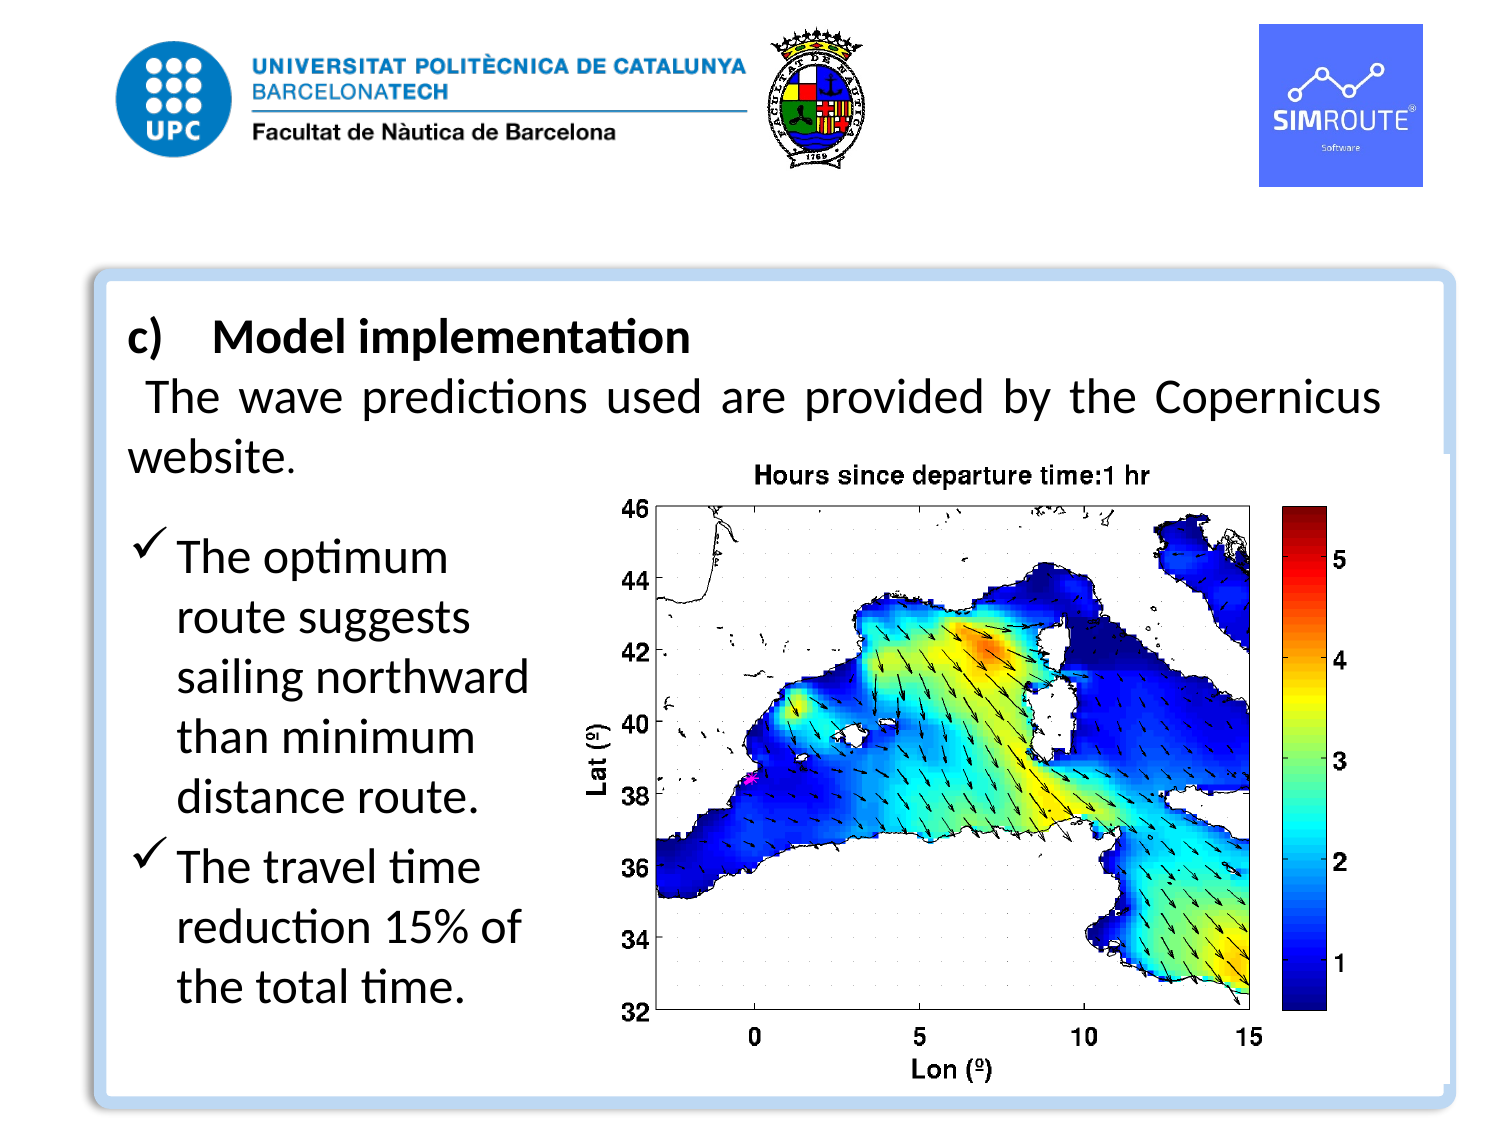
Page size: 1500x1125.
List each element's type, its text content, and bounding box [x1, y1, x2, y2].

picture [537, 454, 1450, 1084]
picture [1259, 24, 1423, 187]
picture [99, 16, 875, 194]
text_box Model implementation The wave predictions used are provided by the Copernicus website. [112, 295, 1397, 491]
text_box The optimum route suggests sailing northward than minimum distance route. The travel time reduction 15% of the total time. [114, 515, 537, 1047]
text_box [99, 273, 1451, 1104]
